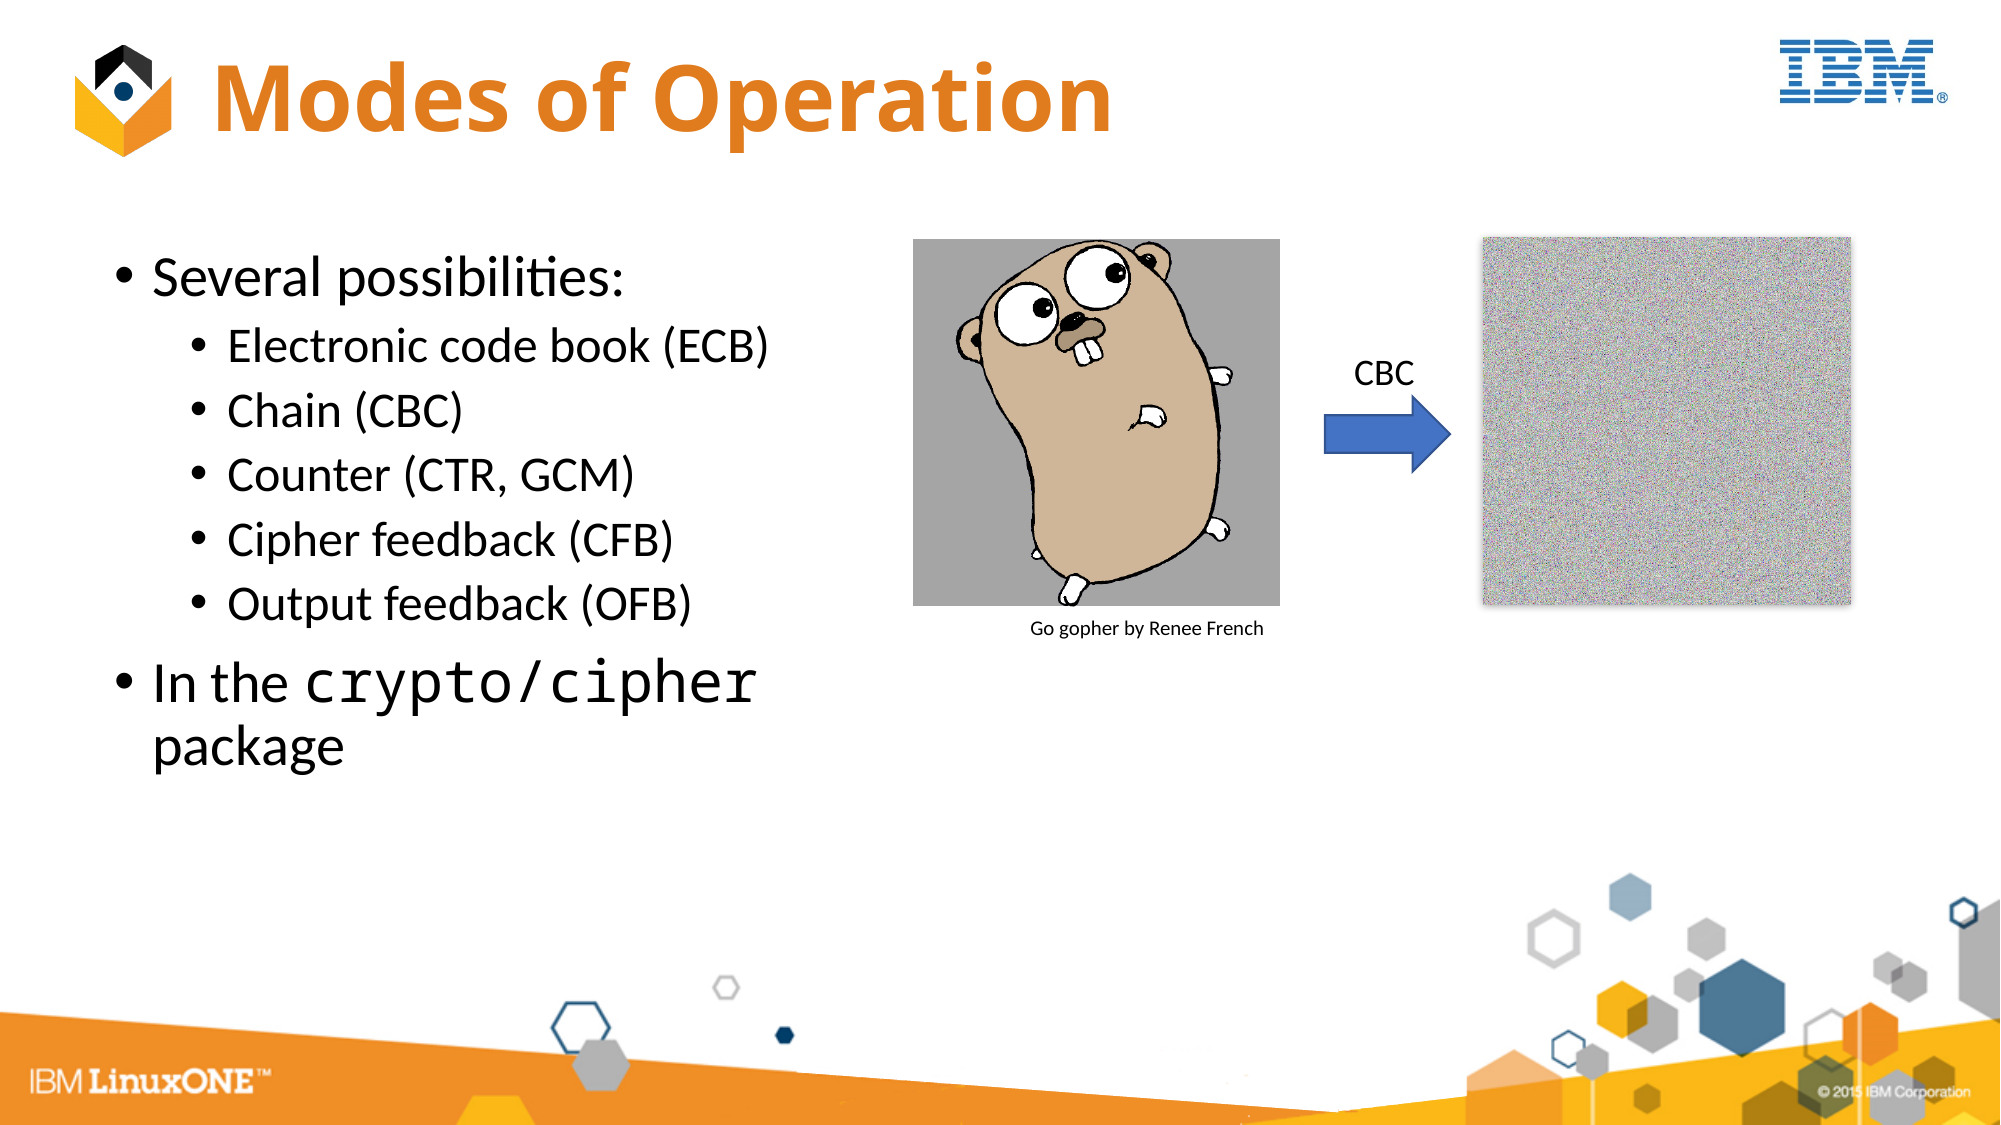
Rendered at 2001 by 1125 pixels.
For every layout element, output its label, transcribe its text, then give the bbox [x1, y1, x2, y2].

text_box Go gopher by Renee French [1015, 607, 1280, 648]
list Several possibilities: Electronic code book (ECB) Chain (CBC) Counter (CTR, GCM) Cipher feedback (CFB) Output feedback (OFB) In the crypto/cipher package [99, 238, 882, 1005]
picture [0, 0, 2000, 1125]
title Modes of Operation [194, 0, 1920, 211]
text_box CBC [1339, 340, 1430, 401]
text_box [1323, 401, 1452, 475]
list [1483, 237, 1851, 605]
